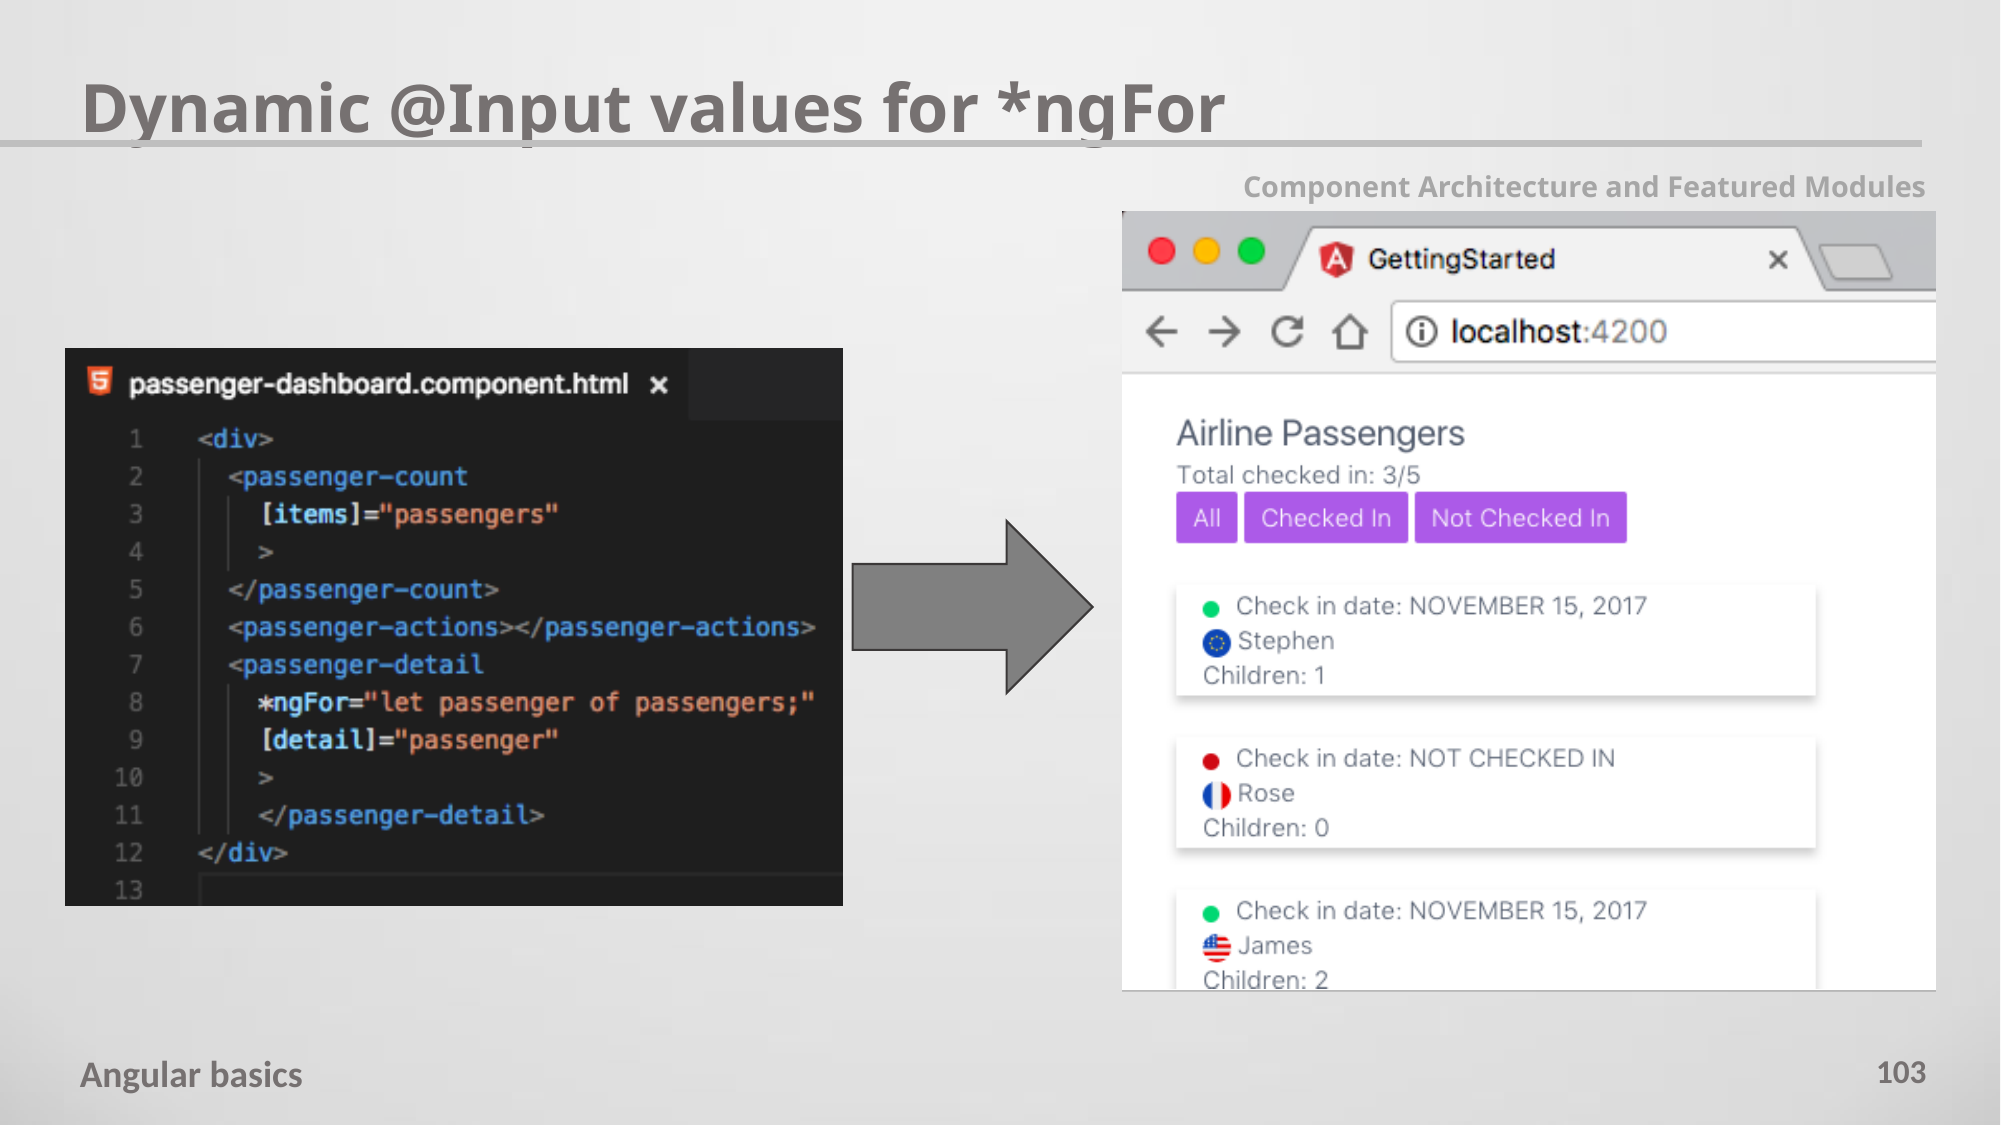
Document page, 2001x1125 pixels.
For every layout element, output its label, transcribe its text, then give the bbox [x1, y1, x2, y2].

text_box Dynamic @Input values for *ngFor [65, 48, 1942, 146]
text_box Dynamic @Input values for *ngFor [65, 147, 1176, 155]
slide_number 103 [1412, 1038, 1942, 1103]
picture [0, 0, 2001, 1125]
text_box [851, 518, 1095, 696]
footer Angular basics [65, 1042, 1338, 1103]
text_box Component Architecture and Featured Modules [1176, 146, 1942, 212]
